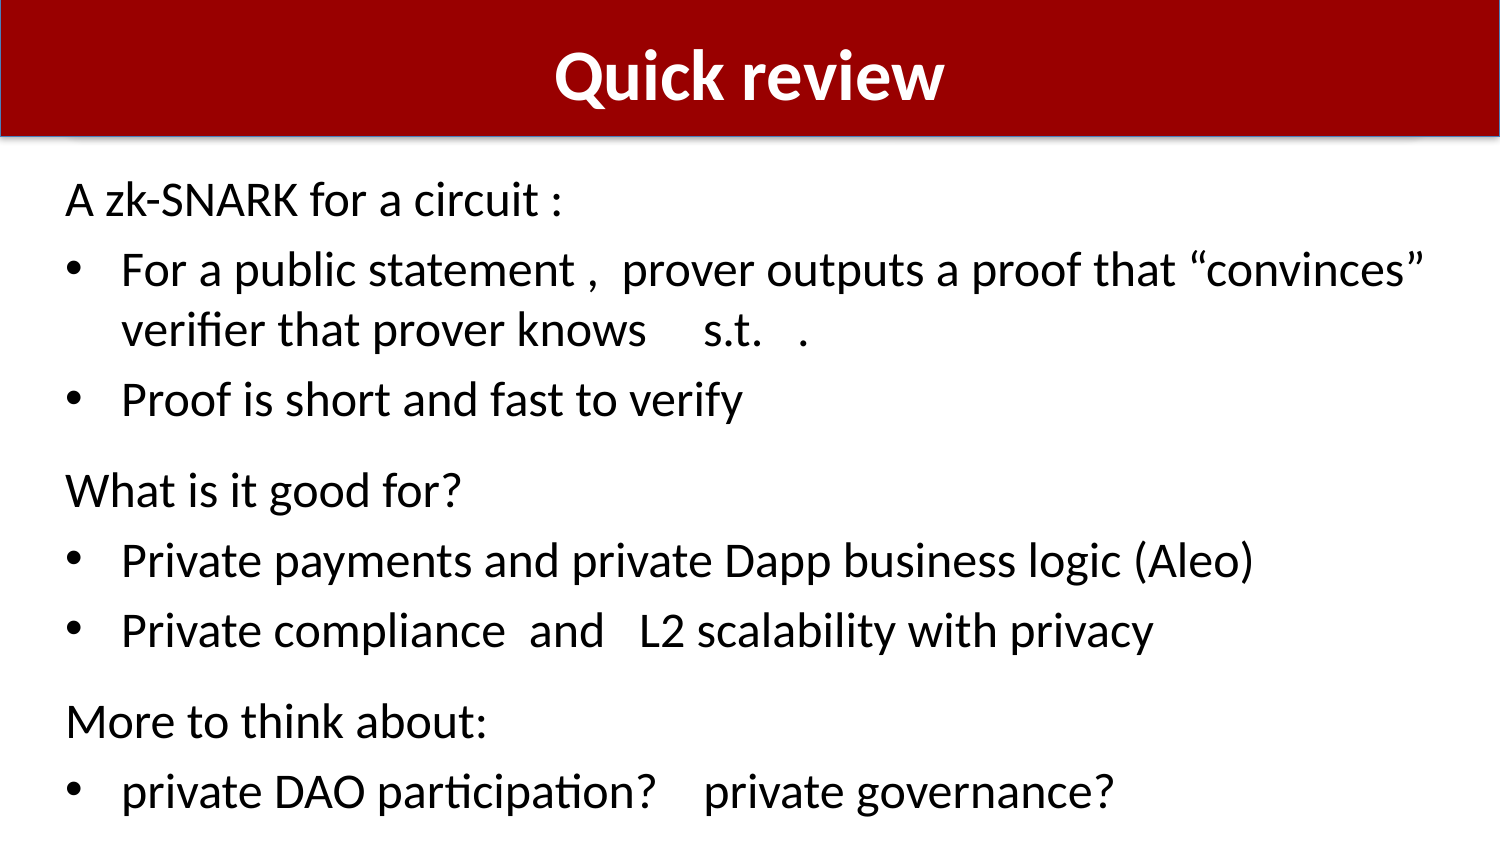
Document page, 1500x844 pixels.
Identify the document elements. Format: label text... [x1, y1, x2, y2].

title Quick review [75, 20, 1425, 123]
